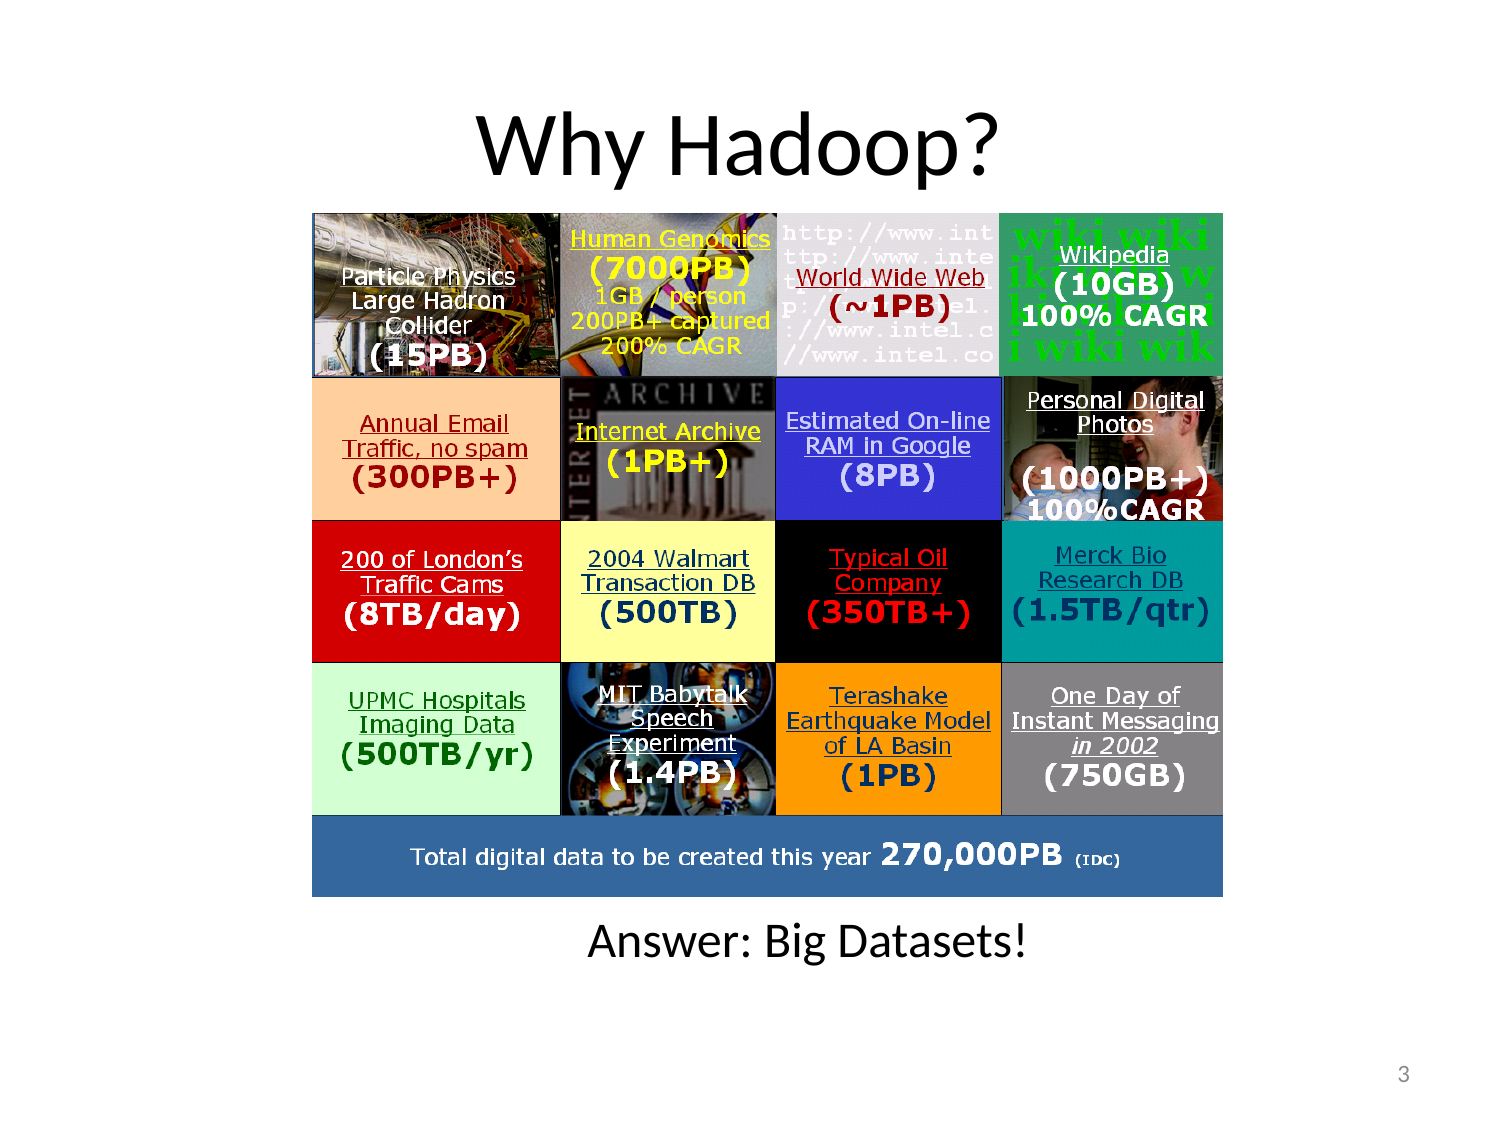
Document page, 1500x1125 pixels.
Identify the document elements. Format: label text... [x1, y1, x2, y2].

title Why Hadoop? [75, 45, 1425, 233]
slide_number 3 [1074, 1042, 1425, 1103]
text_box Answer: Big Datasets! [572, 905, 1056, 975]
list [312, 213, 1224, 897]
